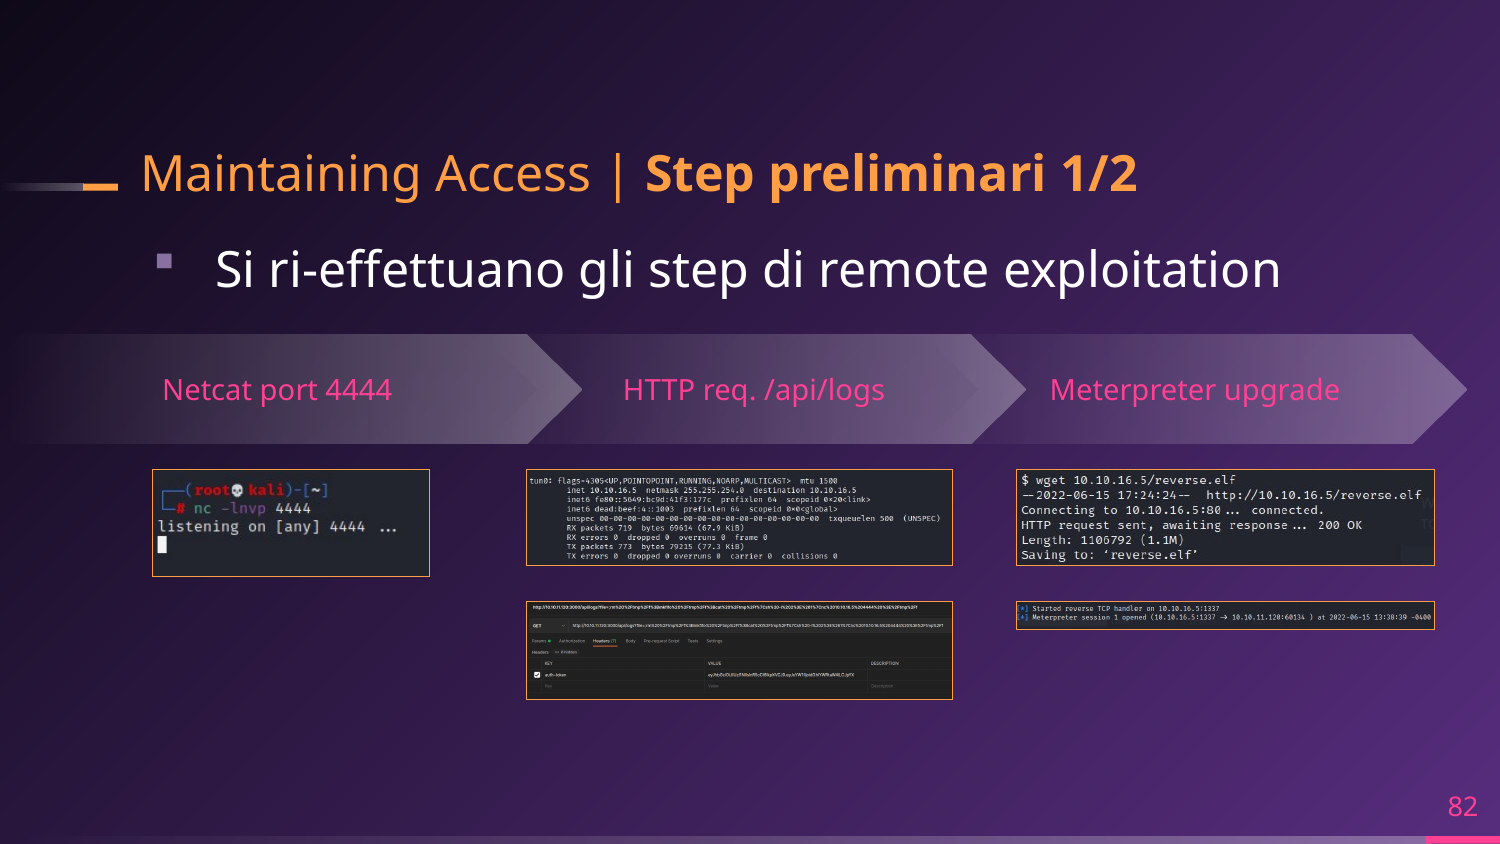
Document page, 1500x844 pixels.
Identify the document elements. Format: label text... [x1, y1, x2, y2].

slide_number 82 [1426, 779, 1500, 837]
picture [1016, 601, 1435, 630]
picture [152, 469, 430, 577]
picture [526, 601, 953, 700]
text_box Meterpreter upgrade [972, 334, 1467, 444]
picture [526, 469, 953, 566]
title Maintaining Access | Step preliminari 1/2 [140, 137, 1427, 203]
list Si ri-effettuano gli step di remote exploitation [140, 228, 1427, 294]
picture [1016, 469, 1435, 566]
text_box HTTP req. /api/logs [482, 334, 1026, 444]
text_box Netcat port 4444 [0, 334, 536, 444]
